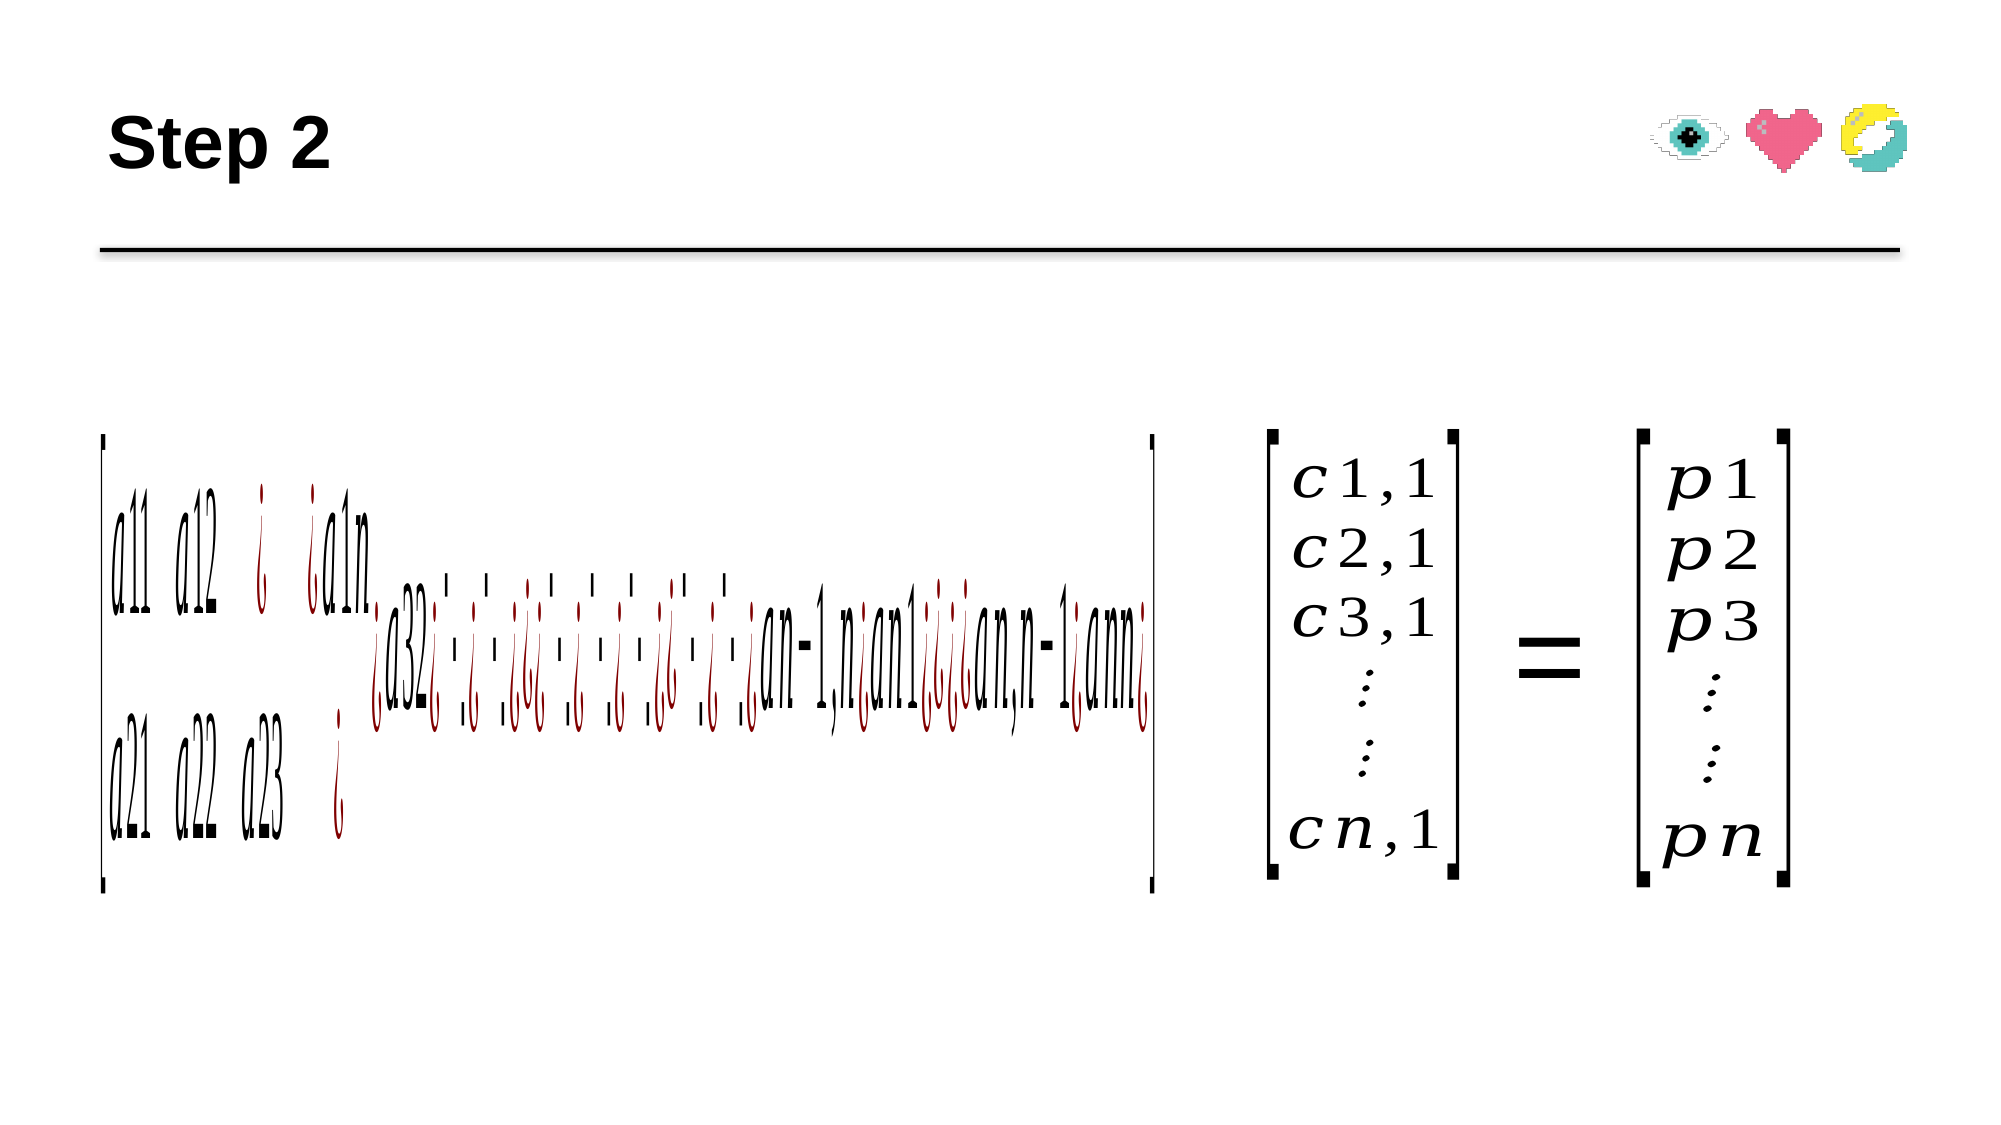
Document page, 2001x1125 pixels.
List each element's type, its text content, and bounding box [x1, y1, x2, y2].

title Step 2 [99, 44, 1563, 234]
text_box = [1505, 567, 1595, 733]
picture [1650, 104, 1907, 173]
